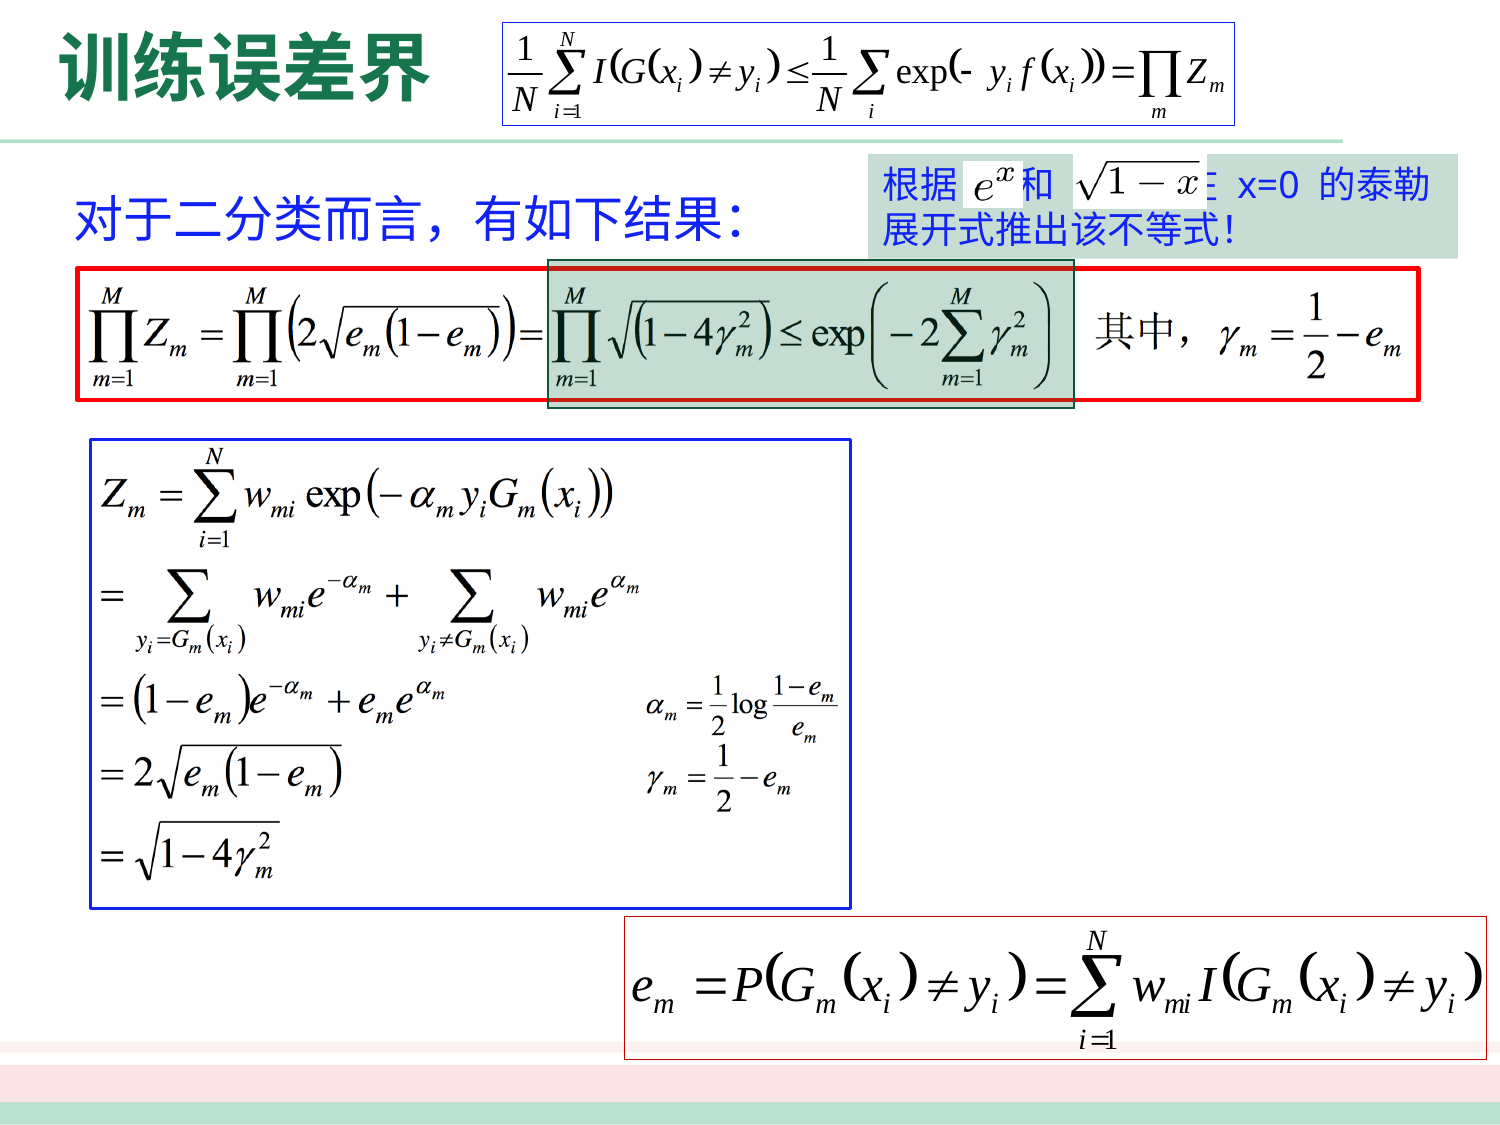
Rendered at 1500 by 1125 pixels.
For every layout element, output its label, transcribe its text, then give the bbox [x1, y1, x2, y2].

text_box [547, 259, 1075, 270]
picture [0, 0, 1500, 1125]
title 训练误差界 [42, 7, 1337, 135]
text_box 对于二分类而言，有如下结果： [35, 180, 789, 256]
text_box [624, 916, 1487, 1060]
text_box 根据 和 在 x=0 的泰勒展开式推出该不等式！ [868, 153, 1458, 259]
text_box [547, 398, 1075, 409]
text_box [502, 22, 1235, 126]
